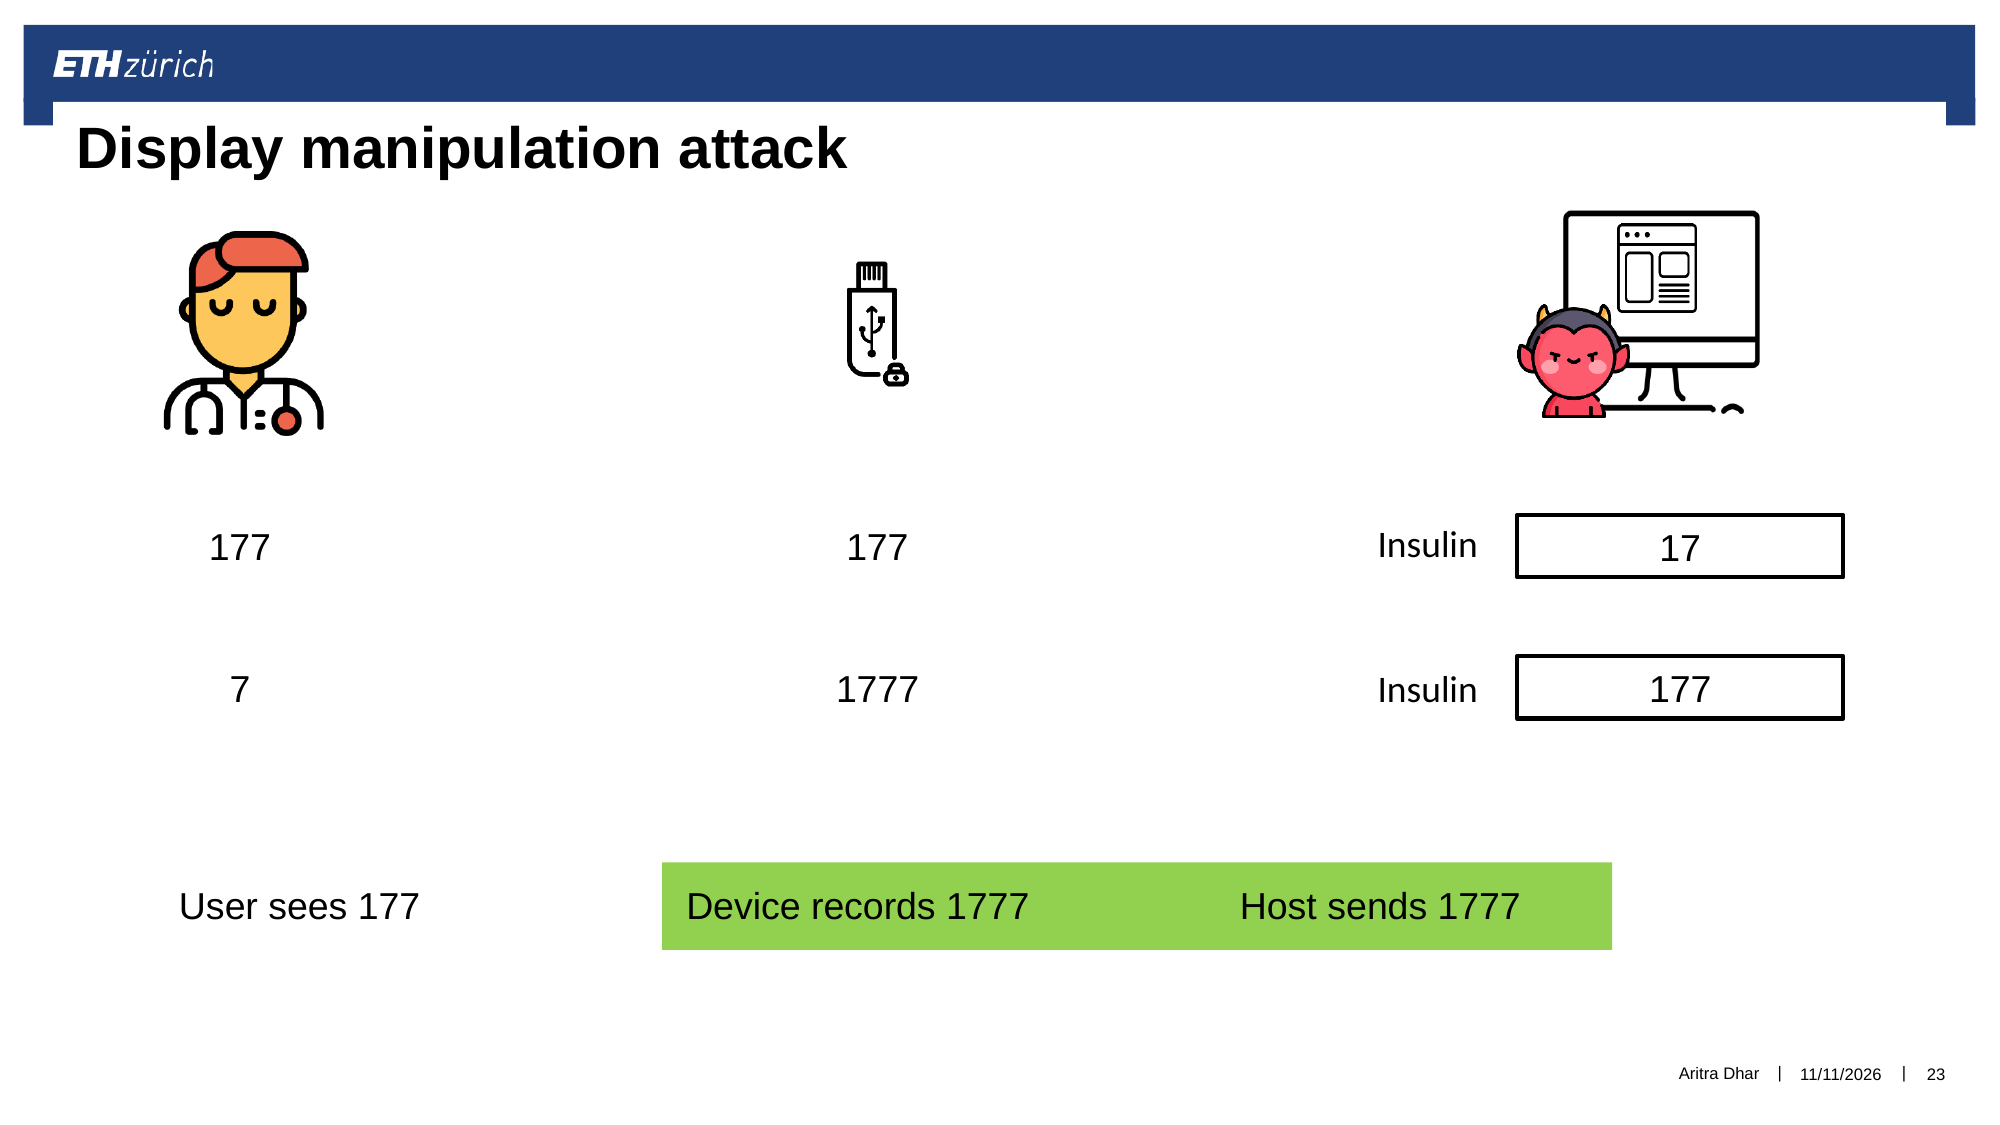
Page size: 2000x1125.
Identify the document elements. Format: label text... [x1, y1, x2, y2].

text_box Insulin [1362, 512, 1494, 573]
picture [141, 231, 346, 436]
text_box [1516, 209, 1760, 418]
slide_number 23 [1906, 1034, 1966, 1112]
picture [845, 260, 910, 387]
text_box User sees 177 [137, 874, 463, 935]
title Display manipulation attack [53, 101, 1946, 262]
text_box Host sends 1777 [1161, 874, 1599, 935]
text_box 177 [774, 515, 981, 576]
text_box 177 [137, 515, 343, 576]
text_box 1777 [774, 657, 981, 717]
text_box 7 [137, 657, 343, 717]
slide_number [1790, 1034, 1892, 1112]
text_box Device records 1777 [639, 874, 1077, 935]
text_box 17 [1515, 513, 1845, 579]
text_box [660, 860, 1614, 952]
text_box Insulin [1362, 658, 1494, 718]
text_box 177 [1515, 654, 1845, 721]
footer Aritra Dhar [999, 1034, 1760, 1111]
